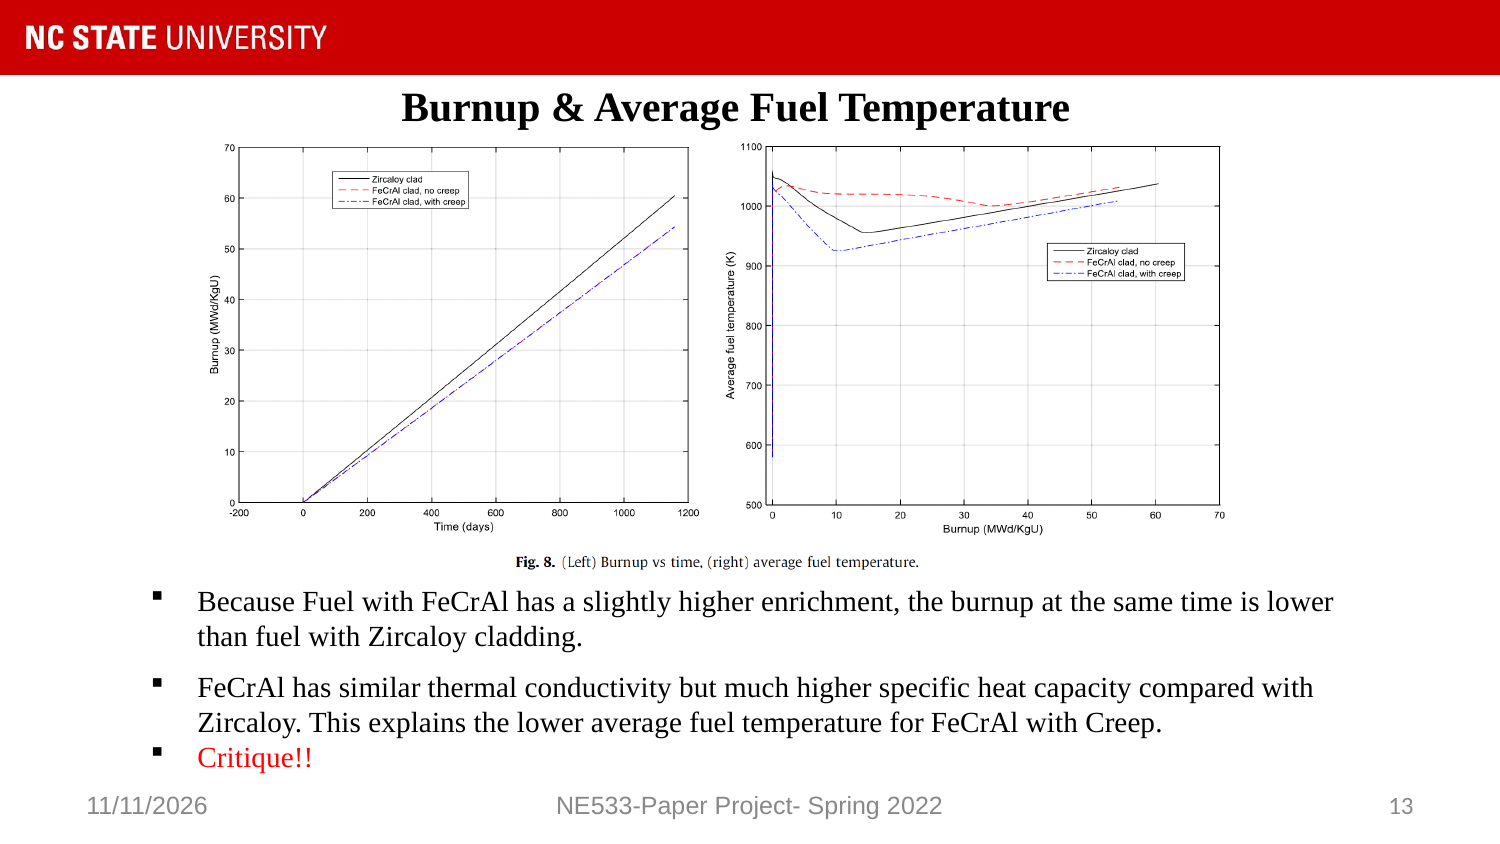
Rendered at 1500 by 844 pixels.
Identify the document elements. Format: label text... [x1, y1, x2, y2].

slide_number 13 [1074, 782, 1425, 827]
title Burnup & Average Fuel Temperature [60, 74, 1411, 136]
footer NE533-Paper Project- Spring 2022 [512, 782, 988, 827]
picture [189, 135, 1311, 587]
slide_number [75, 782, 425, 827]
picture [0, 0, 1500, 75]
text_box Because Fuel with FeCrAl has a slightly higher enrichment, the burnup at the same time is lower than fuel with Zircaloy cladding. FeCrAl has similar thermal conductivity but much higher specific heat capacity compared with Zircaloy. This explains the lower average fuel temperature for FeCrAl with Creep. Critique!! [60, 574, 1367, 844]
